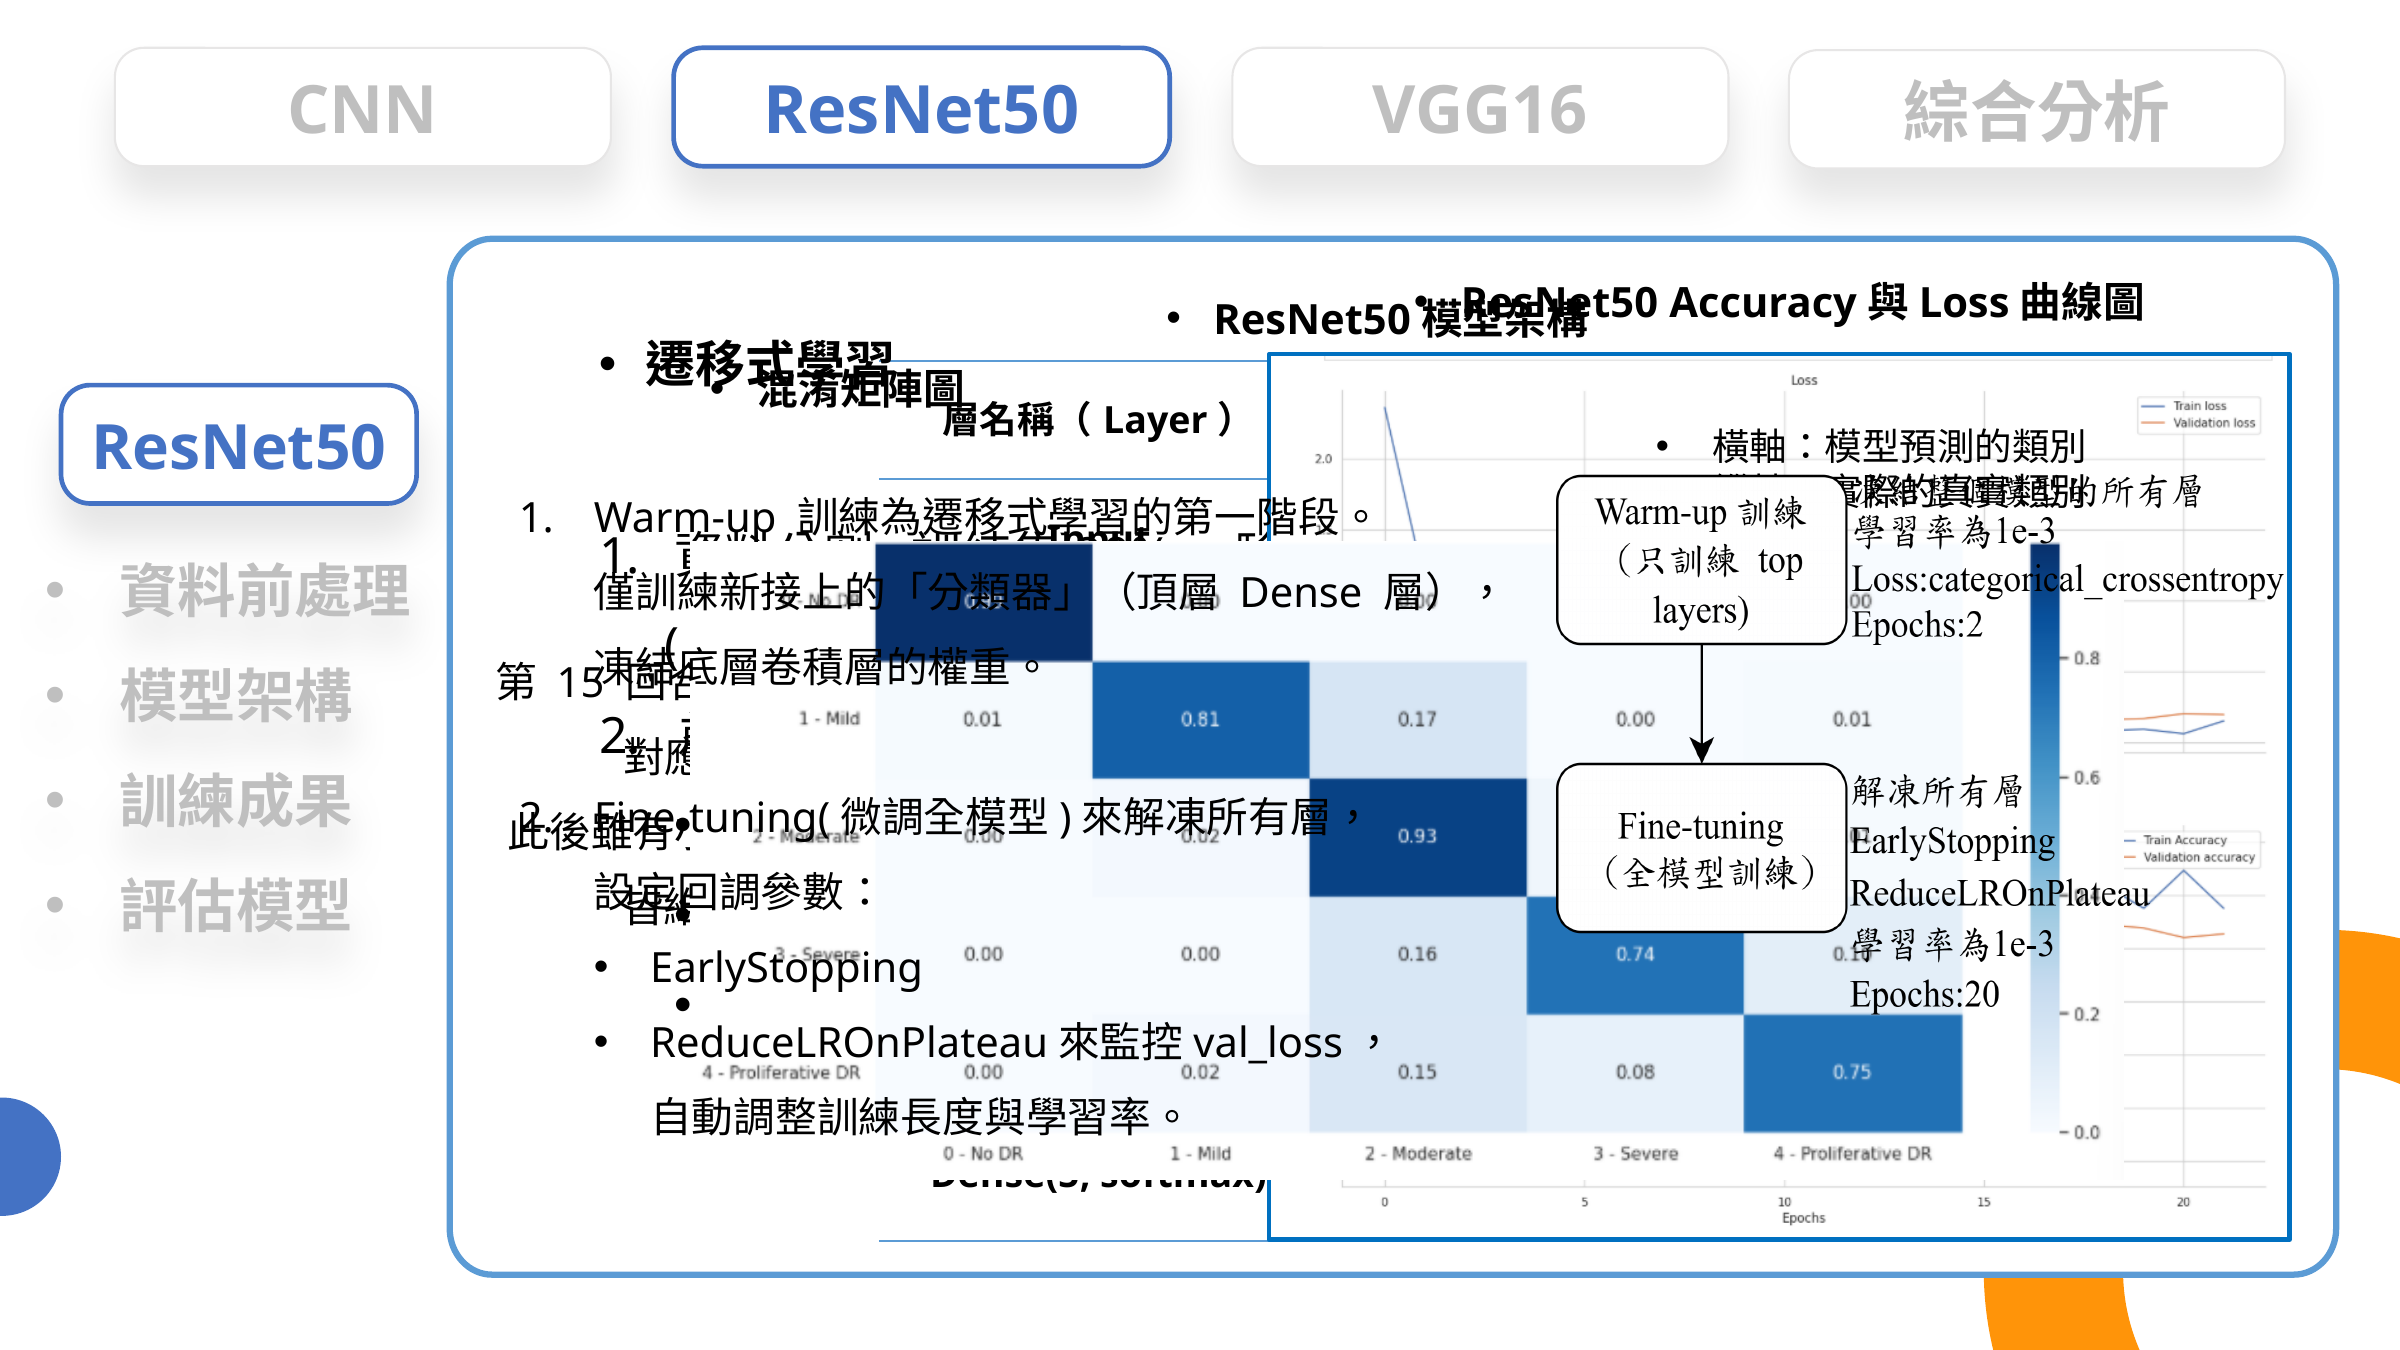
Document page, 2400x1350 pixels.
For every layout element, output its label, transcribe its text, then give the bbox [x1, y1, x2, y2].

text_box ResNet50 [672, 46, 1171, 168]
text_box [504, 324, 2292, 1196]
text_box [2338, 929, 2400, 1086]
text_box VGG16 [1231, 46, 1730, 168]
text_box [1982, 1276, 2141, 1350]
text_box ResNet50 [59, 384, 266, 505]
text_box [266, 267, 2288, 1238]
text_box 綜合分析 [1787, 49, 2287, 170]
text_box CNN [113, 46, 612, 168]
text_box 資料前處理 模型架構 訓練成果 評估模型 [44, 560, 266, 1004]
text_box [0, 1096, 63, 1217]
text_box [449, 237, 2338, 1276]
